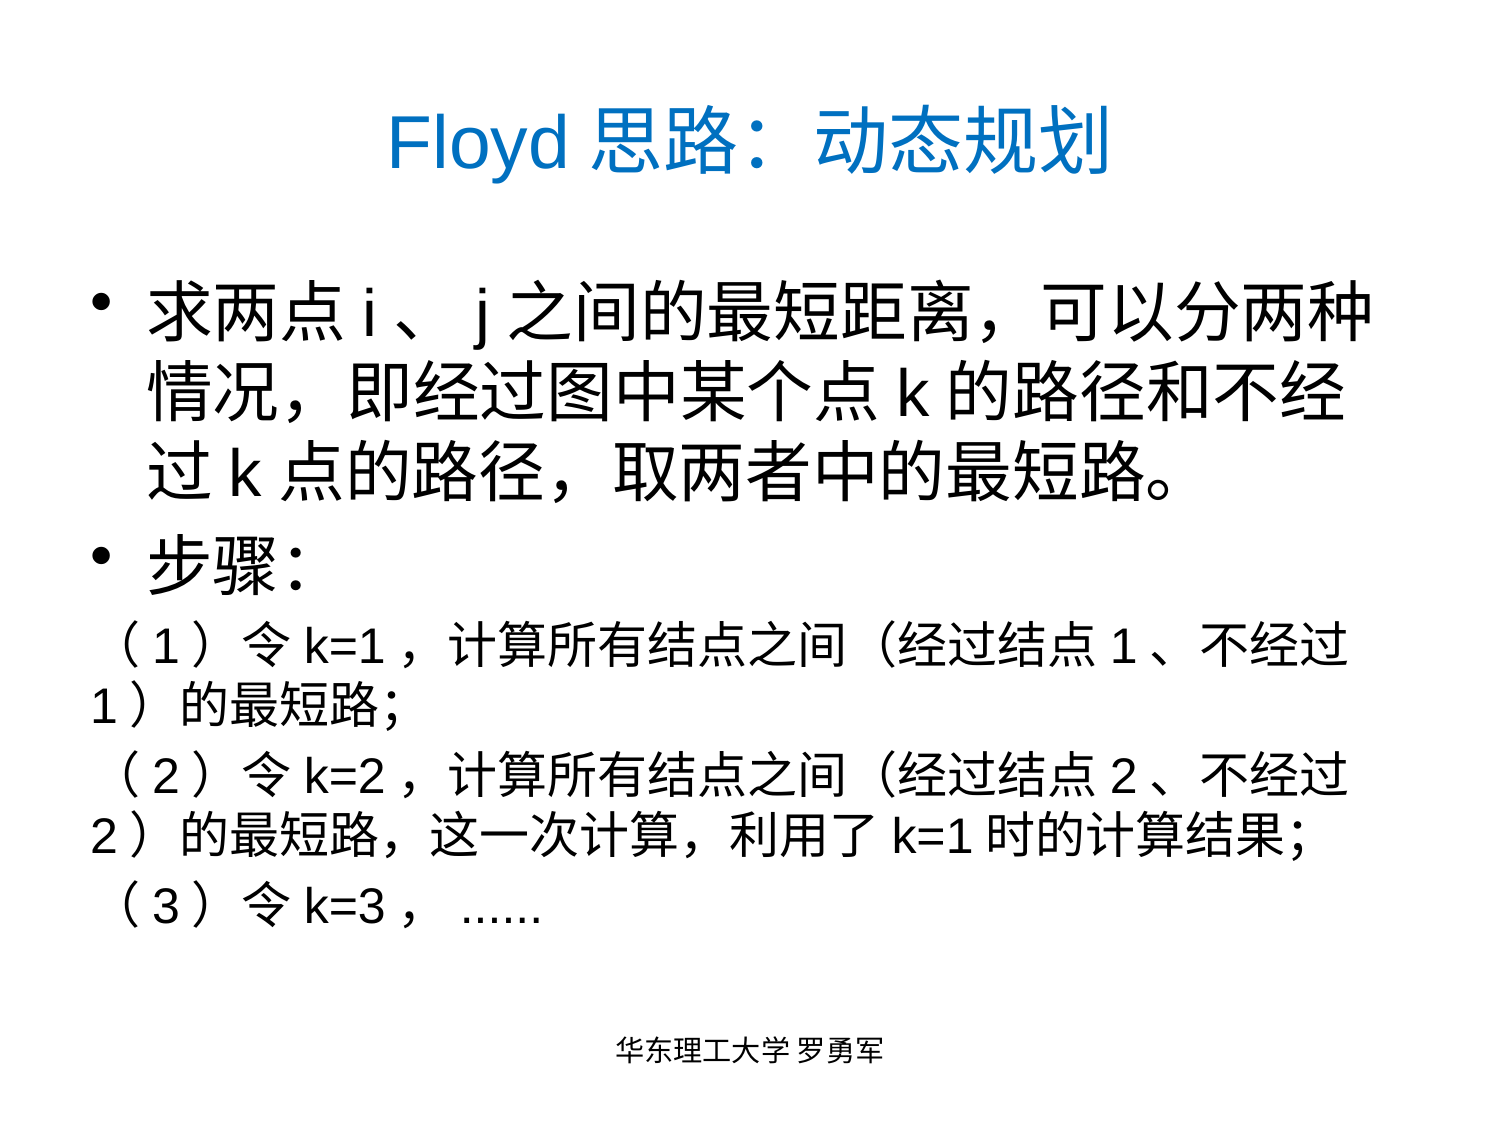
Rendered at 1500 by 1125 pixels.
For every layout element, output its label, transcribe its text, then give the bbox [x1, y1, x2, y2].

footer 华东理工大学 罗勇军 [512, 1024, 988, 1103]
title Floyd思路：动态规划 [75, 45, 1425, 233]
list 求两点i、j之间的最短距离，可以分两种情况，即经过图中某个点k的路径和不经过k点的路径，取两者中的最短路。 步骤： （1）令k=1，计算所有结点之间（经过结点1、不经过1）的最短路； （2）令k=2，计算所有结点之间（经过结点2、不经过2）的最短路，这一次计算，利用了k=1时的计算结果； （3）令k=3，...... [75, 262, 1425, 1005]
